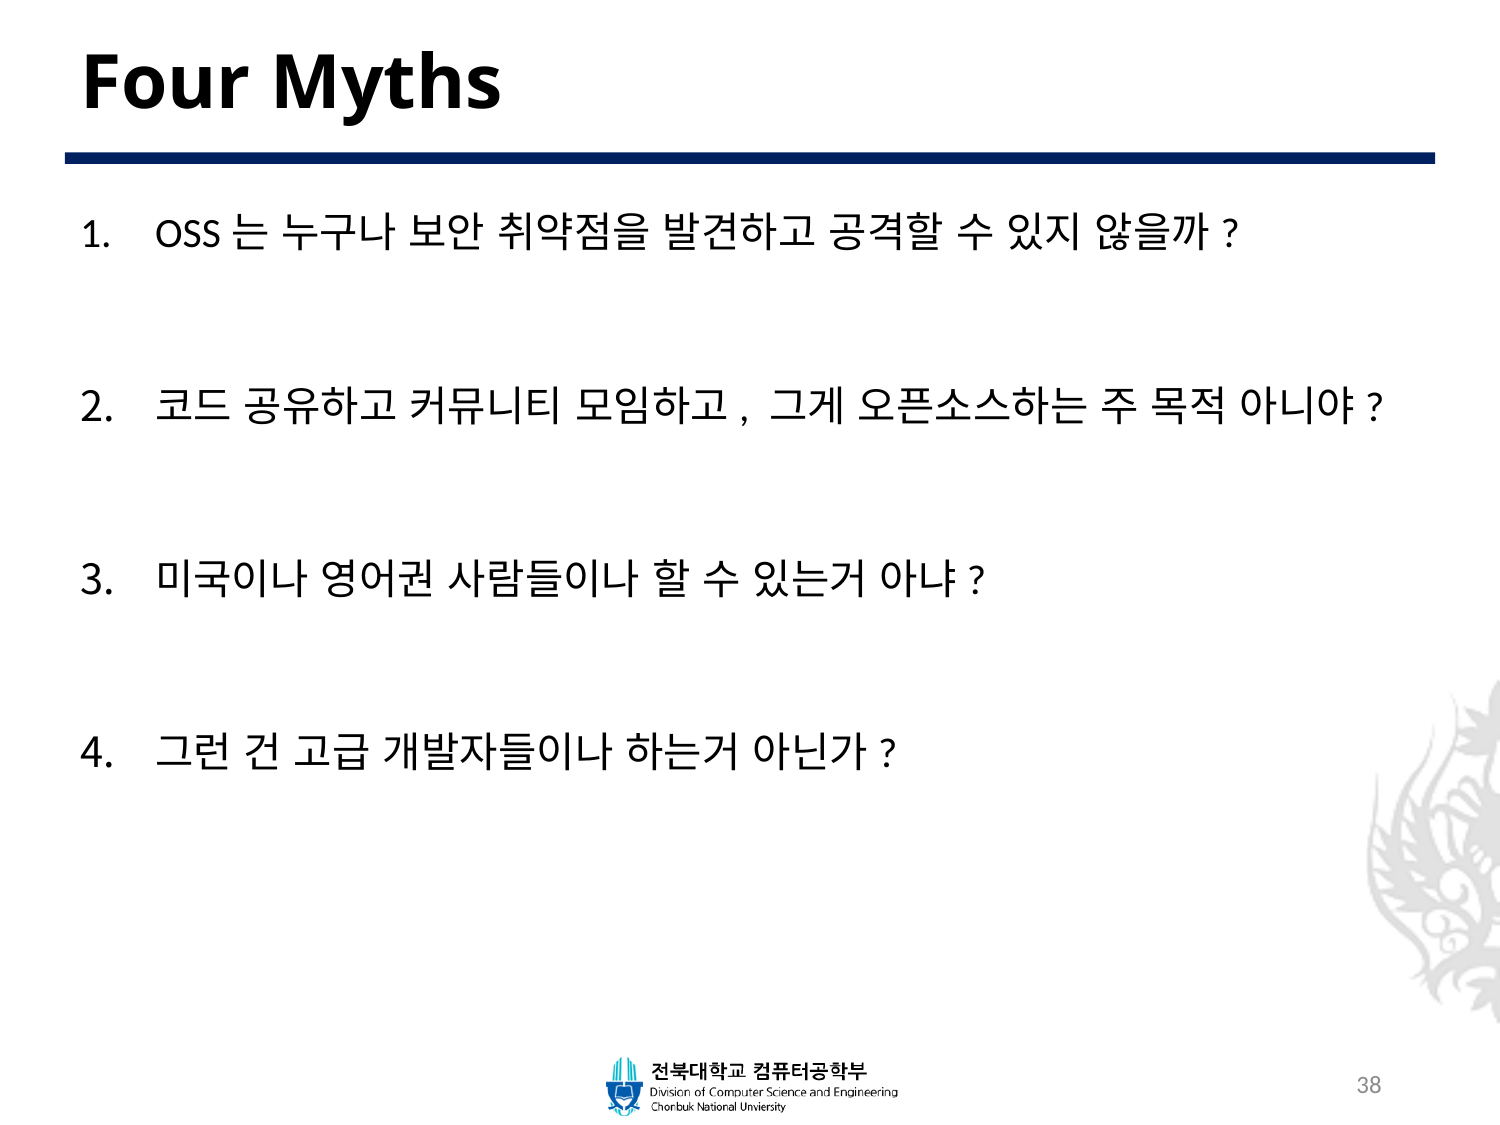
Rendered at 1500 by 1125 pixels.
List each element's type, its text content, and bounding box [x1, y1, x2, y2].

list OSS는 누구나 보안 취약점을 발견하고 공격할 수 있지 않을까? 코드 공유하고 커뮤니티 모임하고, 그게 오픈소스하는 주 목적 아니야? 미국이나 영어권 사람들이나 할 수 있는거 아냐? 그런 건 고급 개발자들이나 하는거 아닌가? [64, 173, 1436, 1039]
slide_number 38 [1059, 1057, 1397, 1111]
title Four Myths [64, 26, 1436, 143]
picture [600, 1057, 900, 1116]
